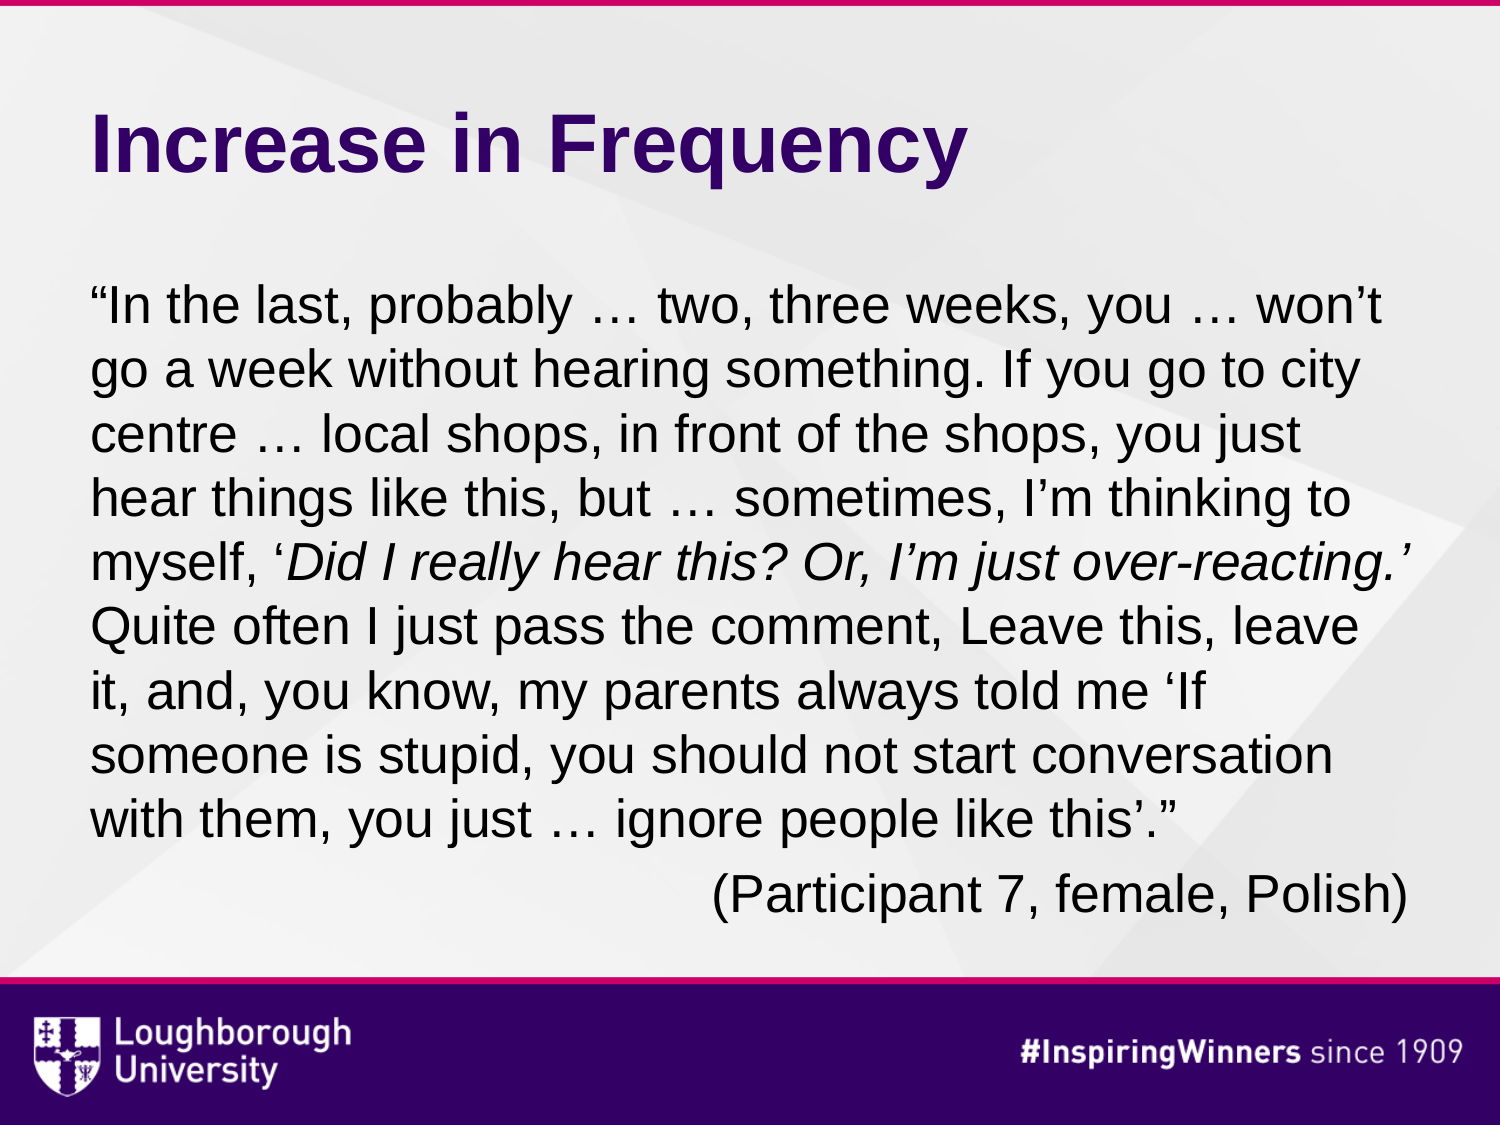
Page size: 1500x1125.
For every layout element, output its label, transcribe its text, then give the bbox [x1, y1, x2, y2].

list “In the last, probably … two, three weeks, you … won’t go a week without hearing something. If you go to city centre … local shops, in front of the shops, you just hear things like this, but … sometimes, I’m thinking to myself, ‘Did I really hear this? Or, I’m just over-reacting.’ Quite often I just pass the comment, Leave this, leave it, and, you know, my parents always told me ‘If someone is stupid, you should not start conversation with them, you just … ignore people like this’.” (Participant 7, female, Polish) [75, 262, 1425, 957]
picture [0, 0, 1500, 1125]
title Increase in Frequency [75, 45, 1425, 233]
